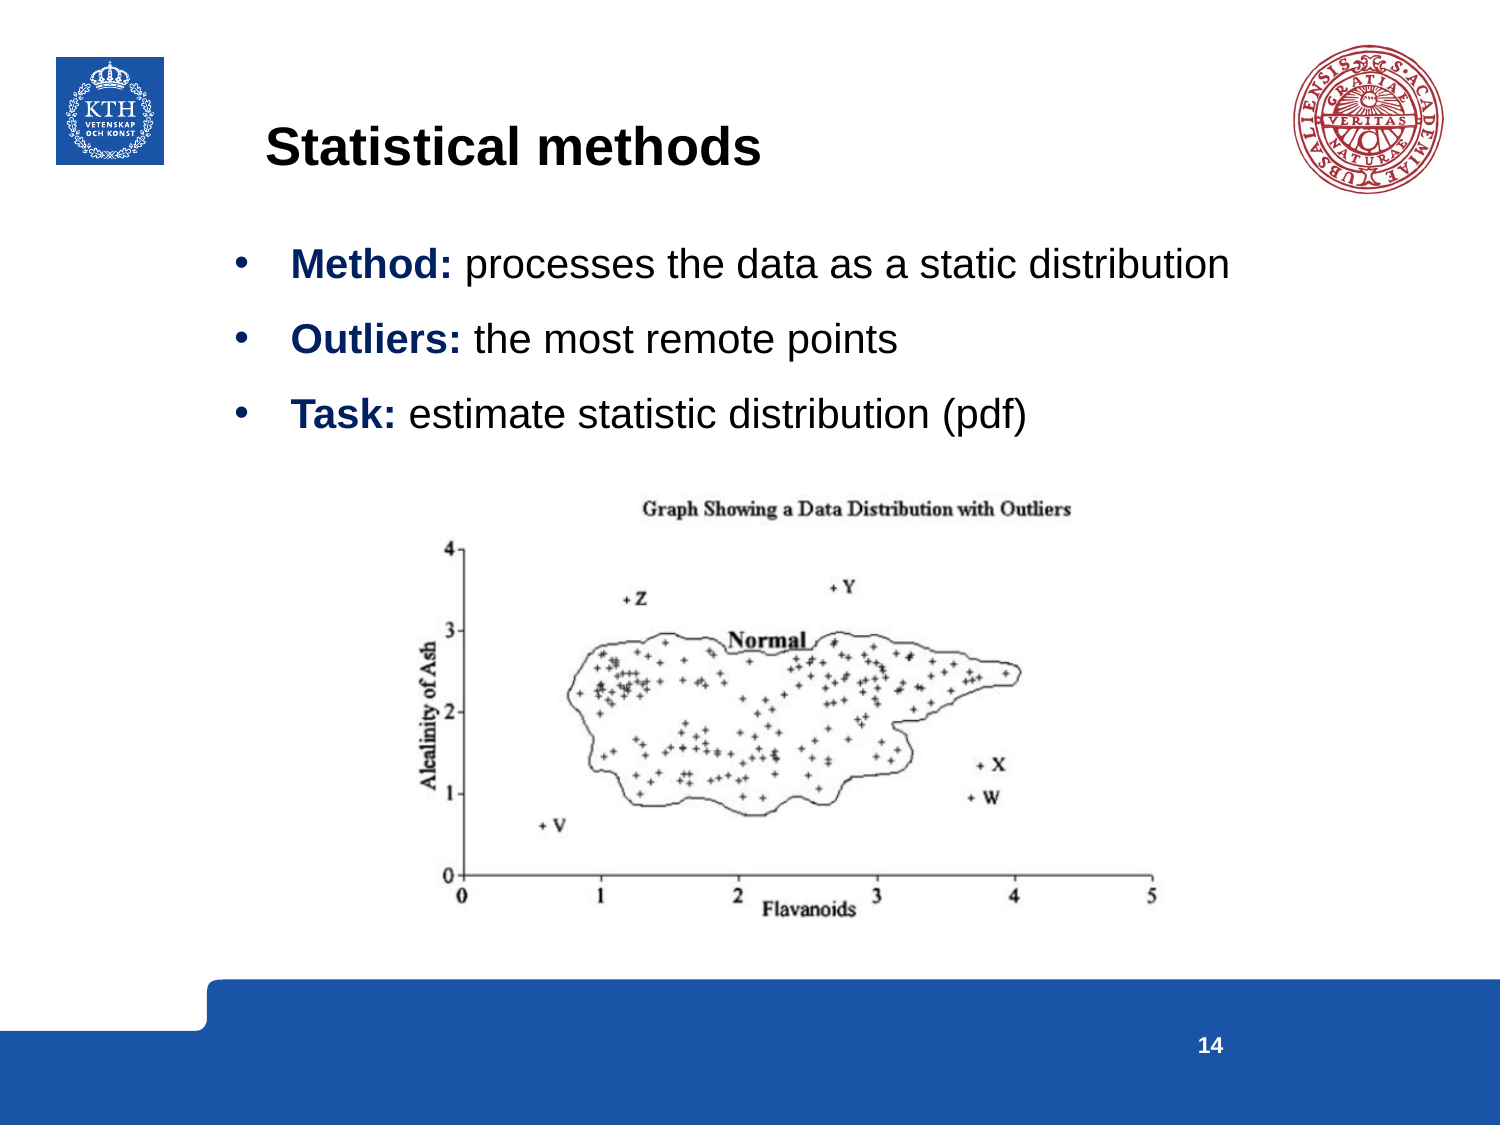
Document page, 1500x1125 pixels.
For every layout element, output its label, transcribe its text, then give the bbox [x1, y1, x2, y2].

picture [385, 464, 1189, 930]
text_box Method: processes the data as a static distribution Outliers: the most remote points Task: estimate statistic distribution (pdf) [219, 204, 1415, 519]
title Statistical methods [265, 66, 1264, 176]
slide_number 14 [1136, 1030, 1224, 1091]
picture [1269, 20, 1467, 218]
